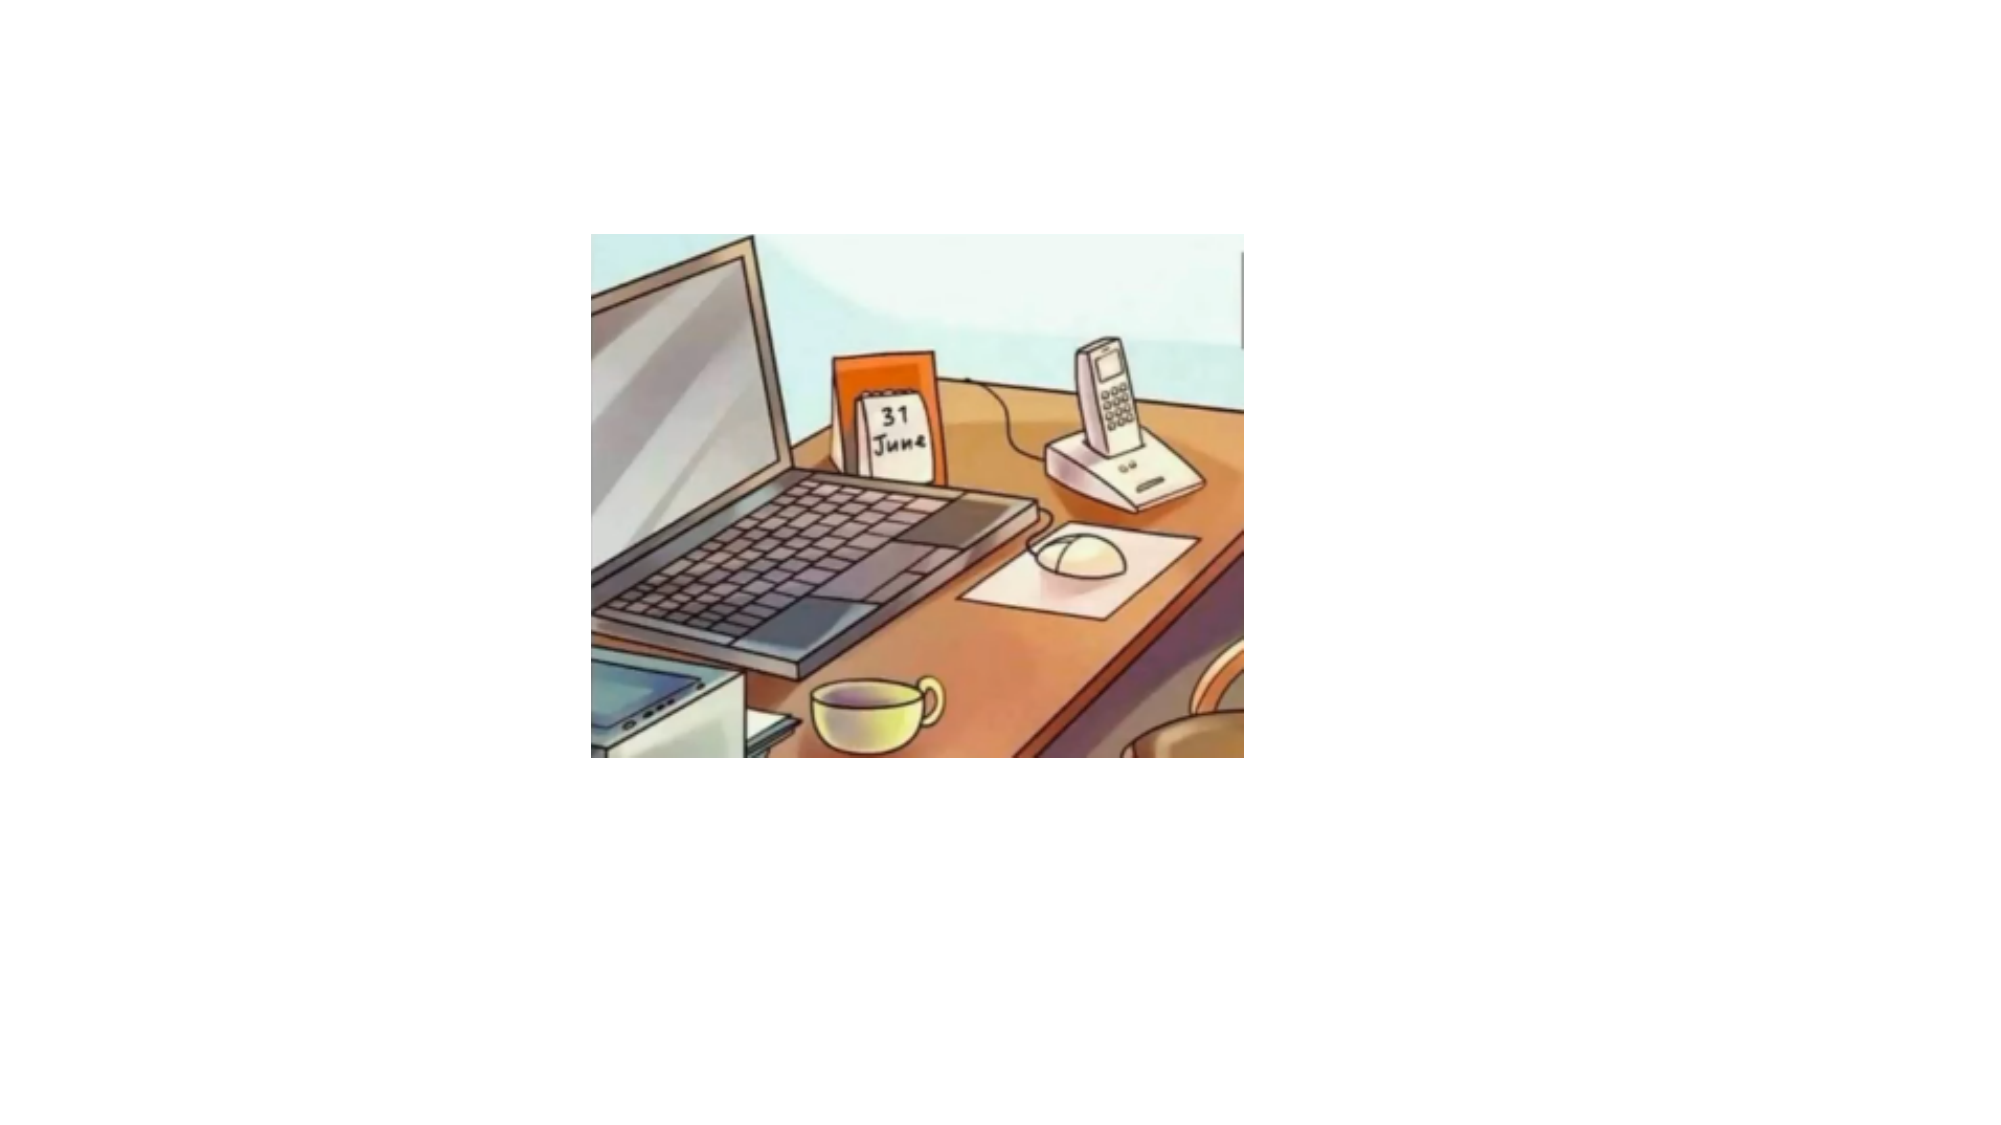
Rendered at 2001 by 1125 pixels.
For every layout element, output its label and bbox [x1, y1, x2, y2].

picture [591, 234, 1244, 758]
